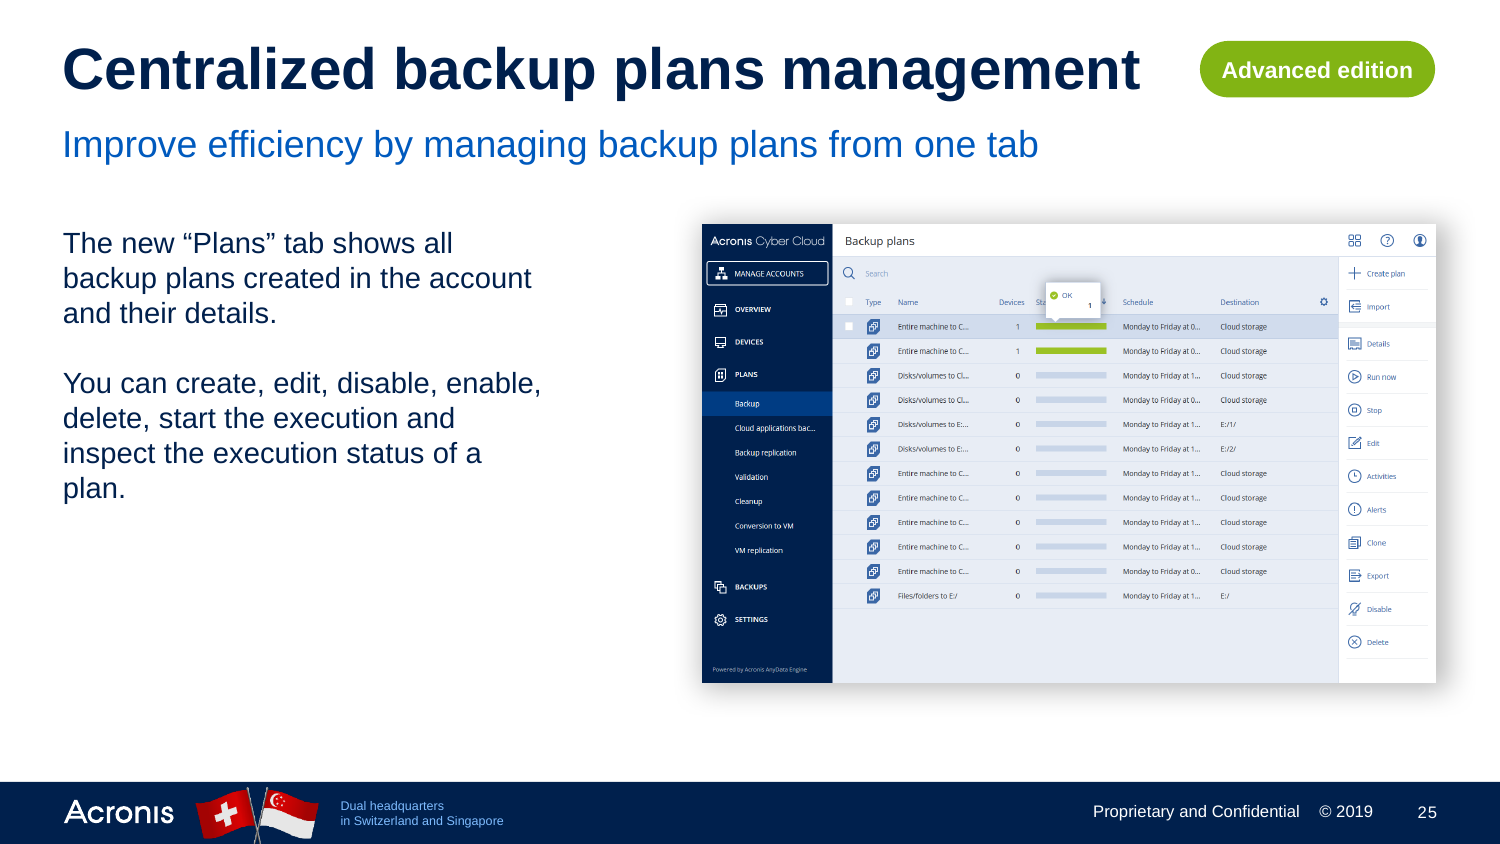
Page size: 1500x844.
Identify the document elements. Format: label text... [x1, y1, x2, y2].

text_box Advanced edition [1198, 39, 1437, 99]
picture [195, 787, 319, 844]
picture [702, 224, 1436, 683]
text_box The new “Plans” tab shows all backup plans created in the account and their details. You can create, edit, disable, enable, delete, start the execution and inspect the execution status of a plan. [62, 224, 553, 472]
text_box Improve efficiency by managing backup plans from one tab [47, 112, 1209, 173]
title Centralized backup plans management [62, 38, 1223, 156]
